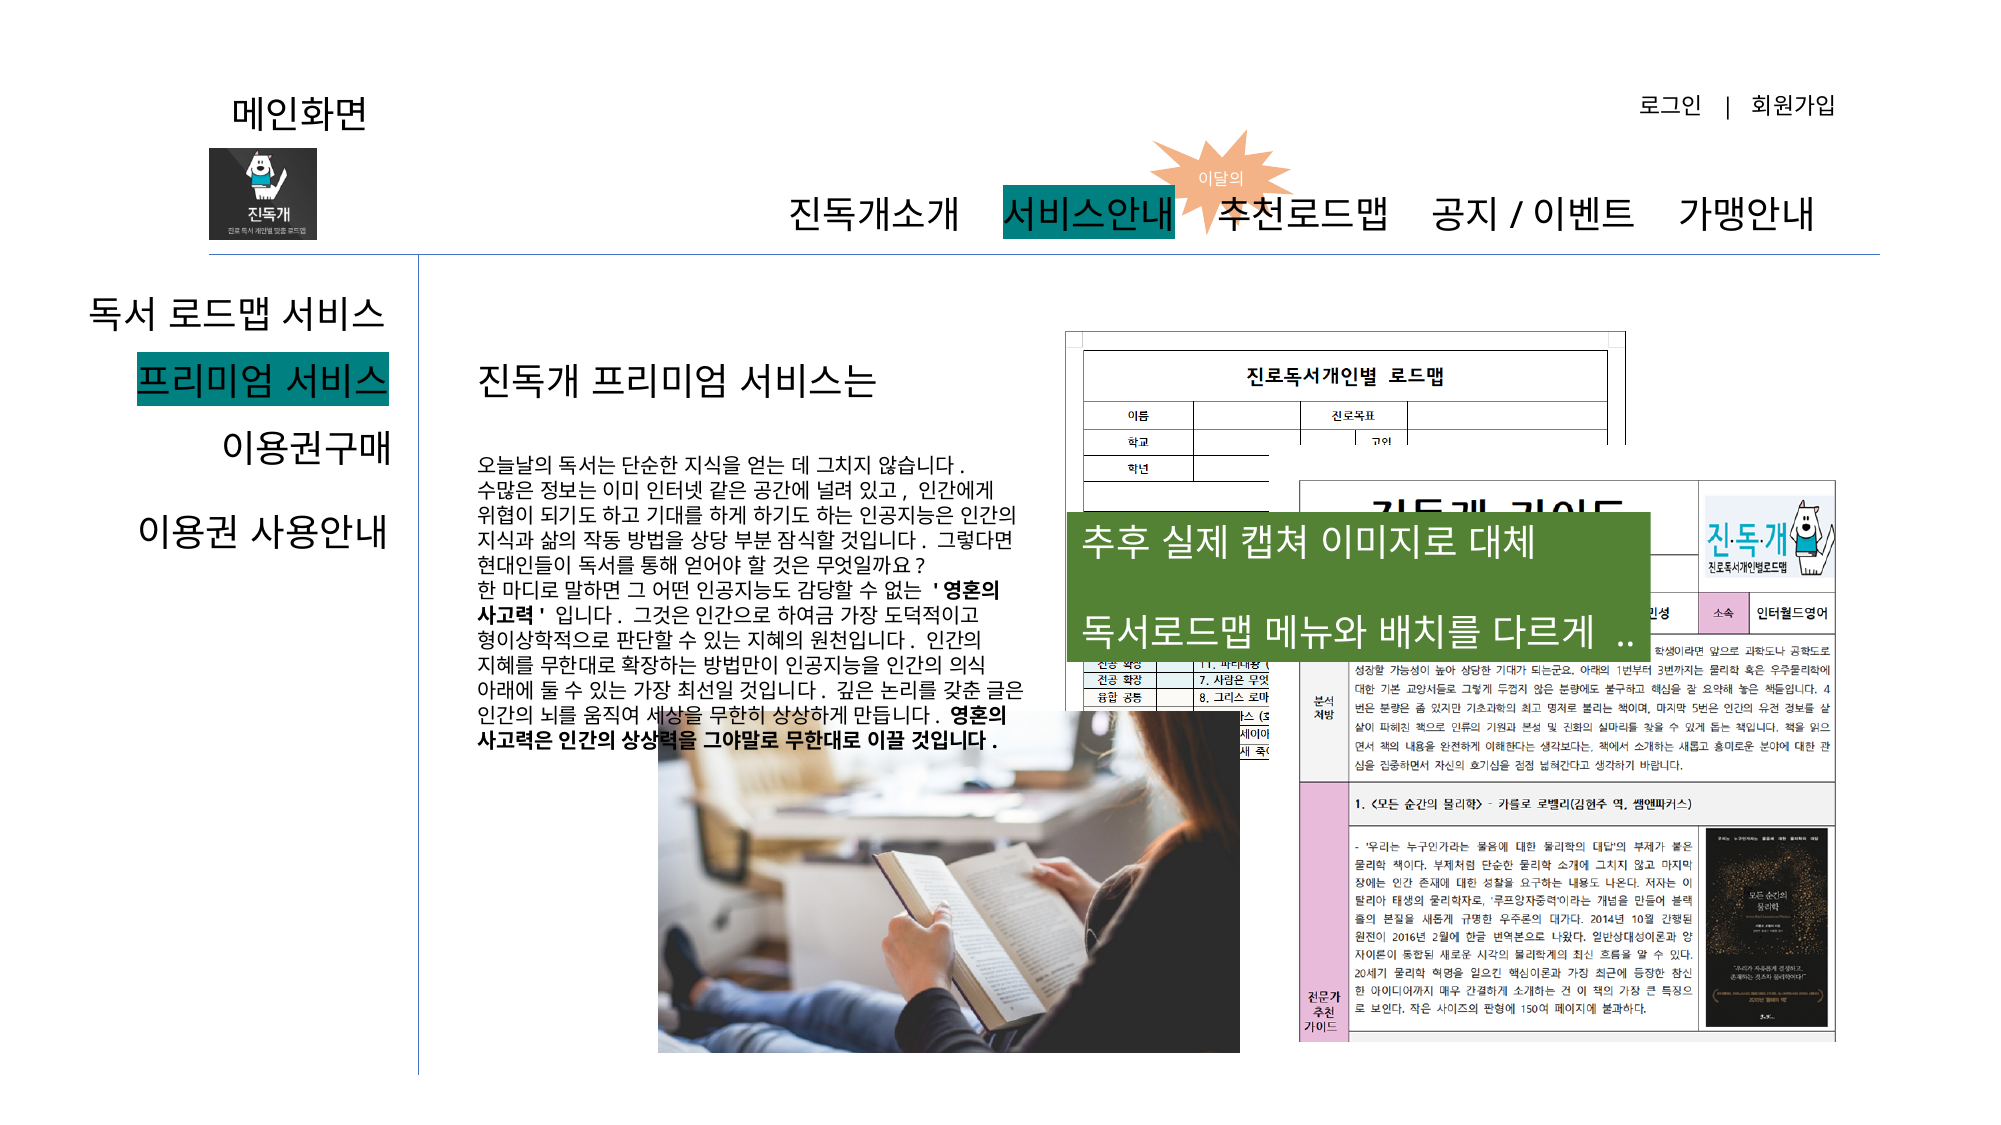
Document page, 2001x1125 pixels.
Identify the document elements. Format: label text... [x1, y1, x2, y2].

text_box 이달의 [1147, 126, 1295, 183]
text_box 이용권 사용안내 [122, 501, 404, 562]
picture [209, 148, 317, 240]
text_box 진독개소개 서비스안내 추천로드맵 공지/이벤트 가맹안내 [773, 183, 1832, 244]
text_box 로그인 | 회원가입 [1624, 83, 1852, 126]
picture [658, 325, 1854, 1053]
text_box 프리미엄 서비스 [122, 350, 404, 411]
text_box 이용권구매 [206, 417, 409, 478]
text_box 메인화면 [216, 83, 385, 144]
text_box 진독개 프리미엄 서비스는 오늘날의 독서는 단순한 지식을 얻는 데 그치지 않습니다. 수많은 정보는 이미 인터넷 같은 공간에 널려 있고, 인간에게 위협이 되기도 하고 기대를 하게 하기도 하는 인공지능은 인간의 지식과 삶의 작동 방법을 상당 부분 잠식할 것입니다. 그렇다면 현대인들이 독서를 통해 얻어야 할 것은 무엇일까요? 한 마디로 말하면 그 어떤 인공지능도 감당할 수 없는 '영혼의 사고력' 입니다. 그것은 인간으로 하여금 가장 도덕적이고 형이상학적으로 판단할 수 있는 지혜의 원천입니다. 인간의 지혜를 무한대로 확장하는 방법만이 인공지능을 인간의 의식 아래에 둘 수 있는 가장 최선일 것입니다. 깊은 논리를 갖춘 글은 인간의 뇌를 움직여 세상을 무한히 상상하게 만듭니다. 영혼의 사고력은 인간의 상상력을 그야말로 무한대로 이끌 것입니다. [462, 350, 1044, 760]
text_box 독서 로드맵 서비스 [73, 283, 401, 343]
